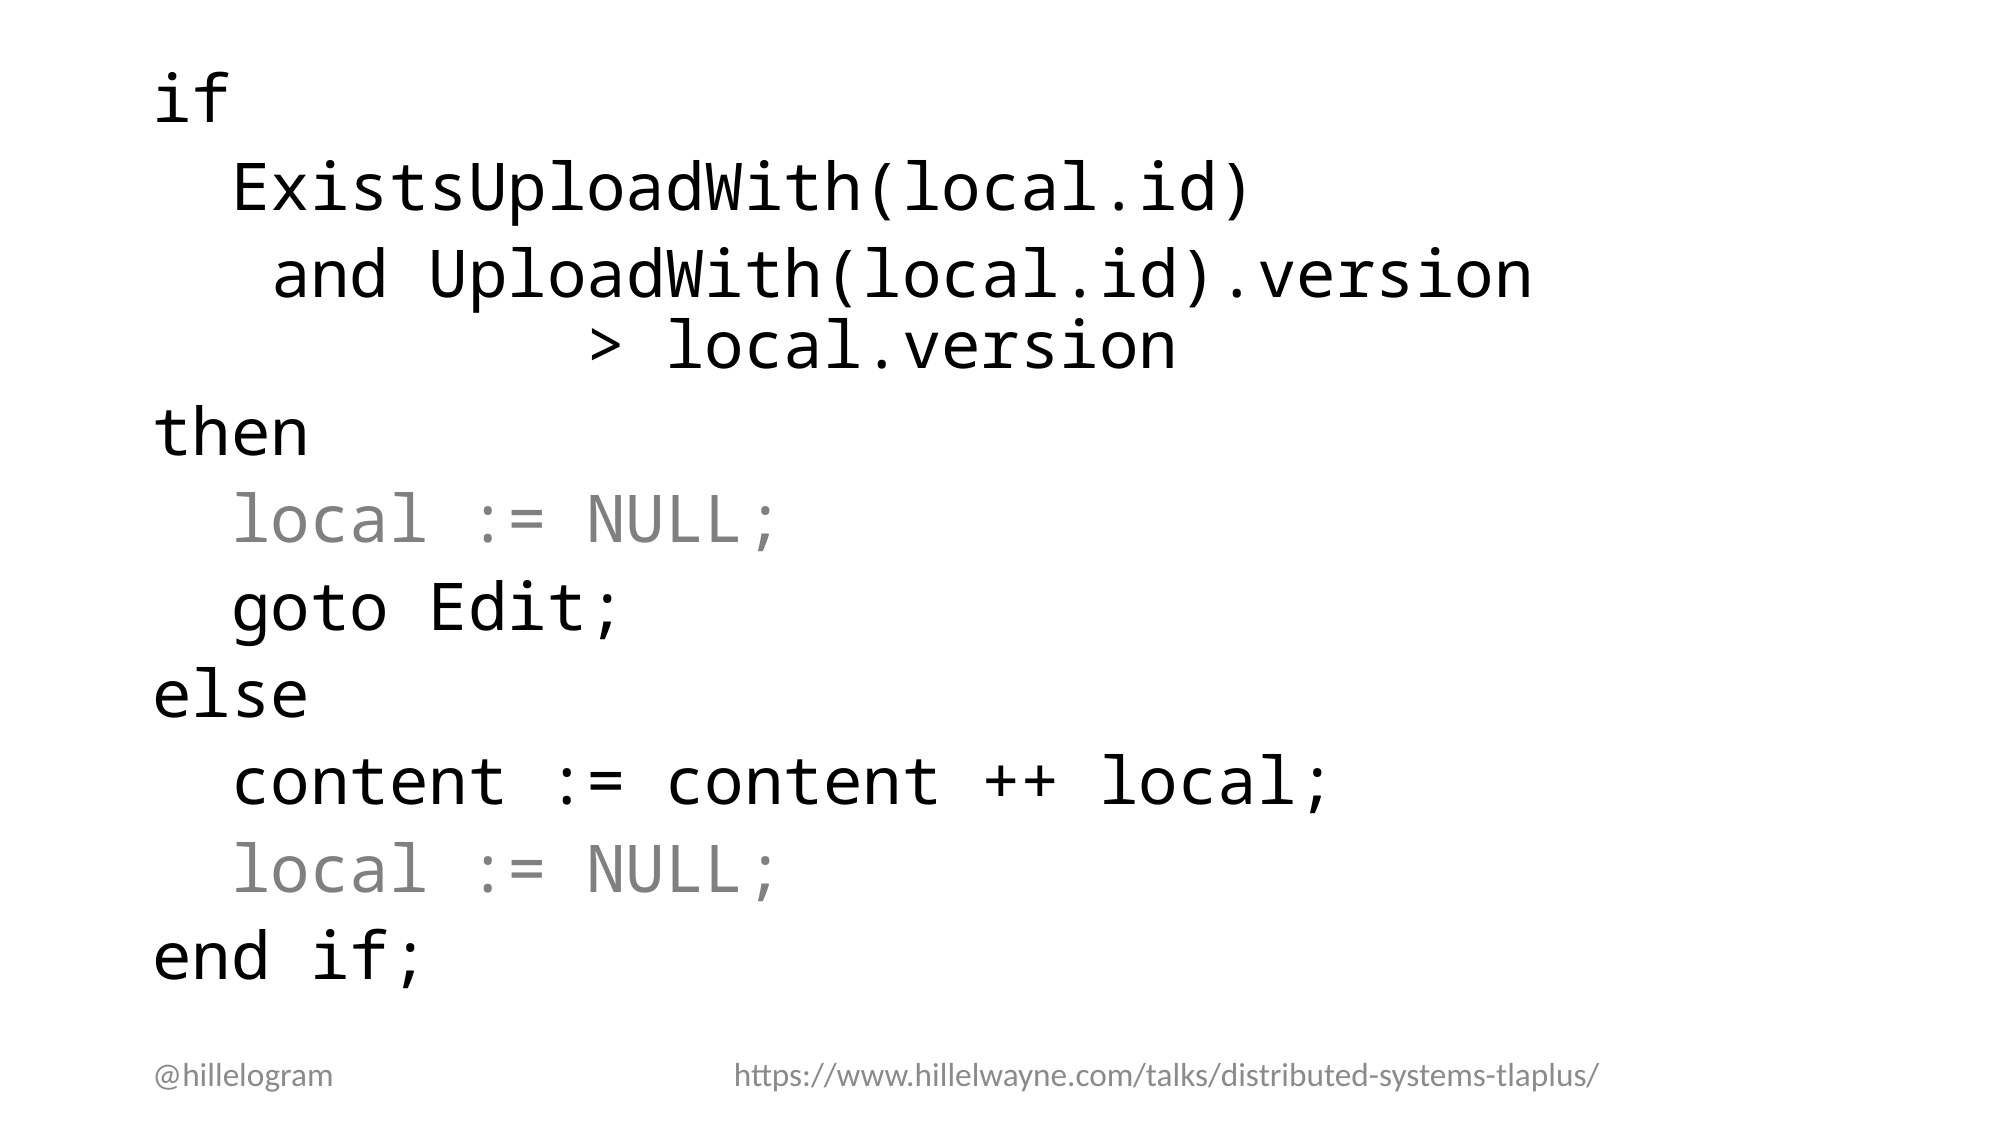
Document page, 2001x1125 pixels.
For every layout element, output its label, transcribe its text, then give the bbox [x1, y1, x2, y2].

slide_number @hillelogram [137, 1042, 588, 1103]
footer https://www.hillelwayne.com/talks/distributed-systems-tlaplus/ [662, 1042, 1672, 1103]
list if ExistsUploadWith(local.id) and UploadWith(local.id).version > local.version then local := NULL; goto Edit; else content := content ++ local; local := NULL; end if; [137, 58, 1863, 1014]
